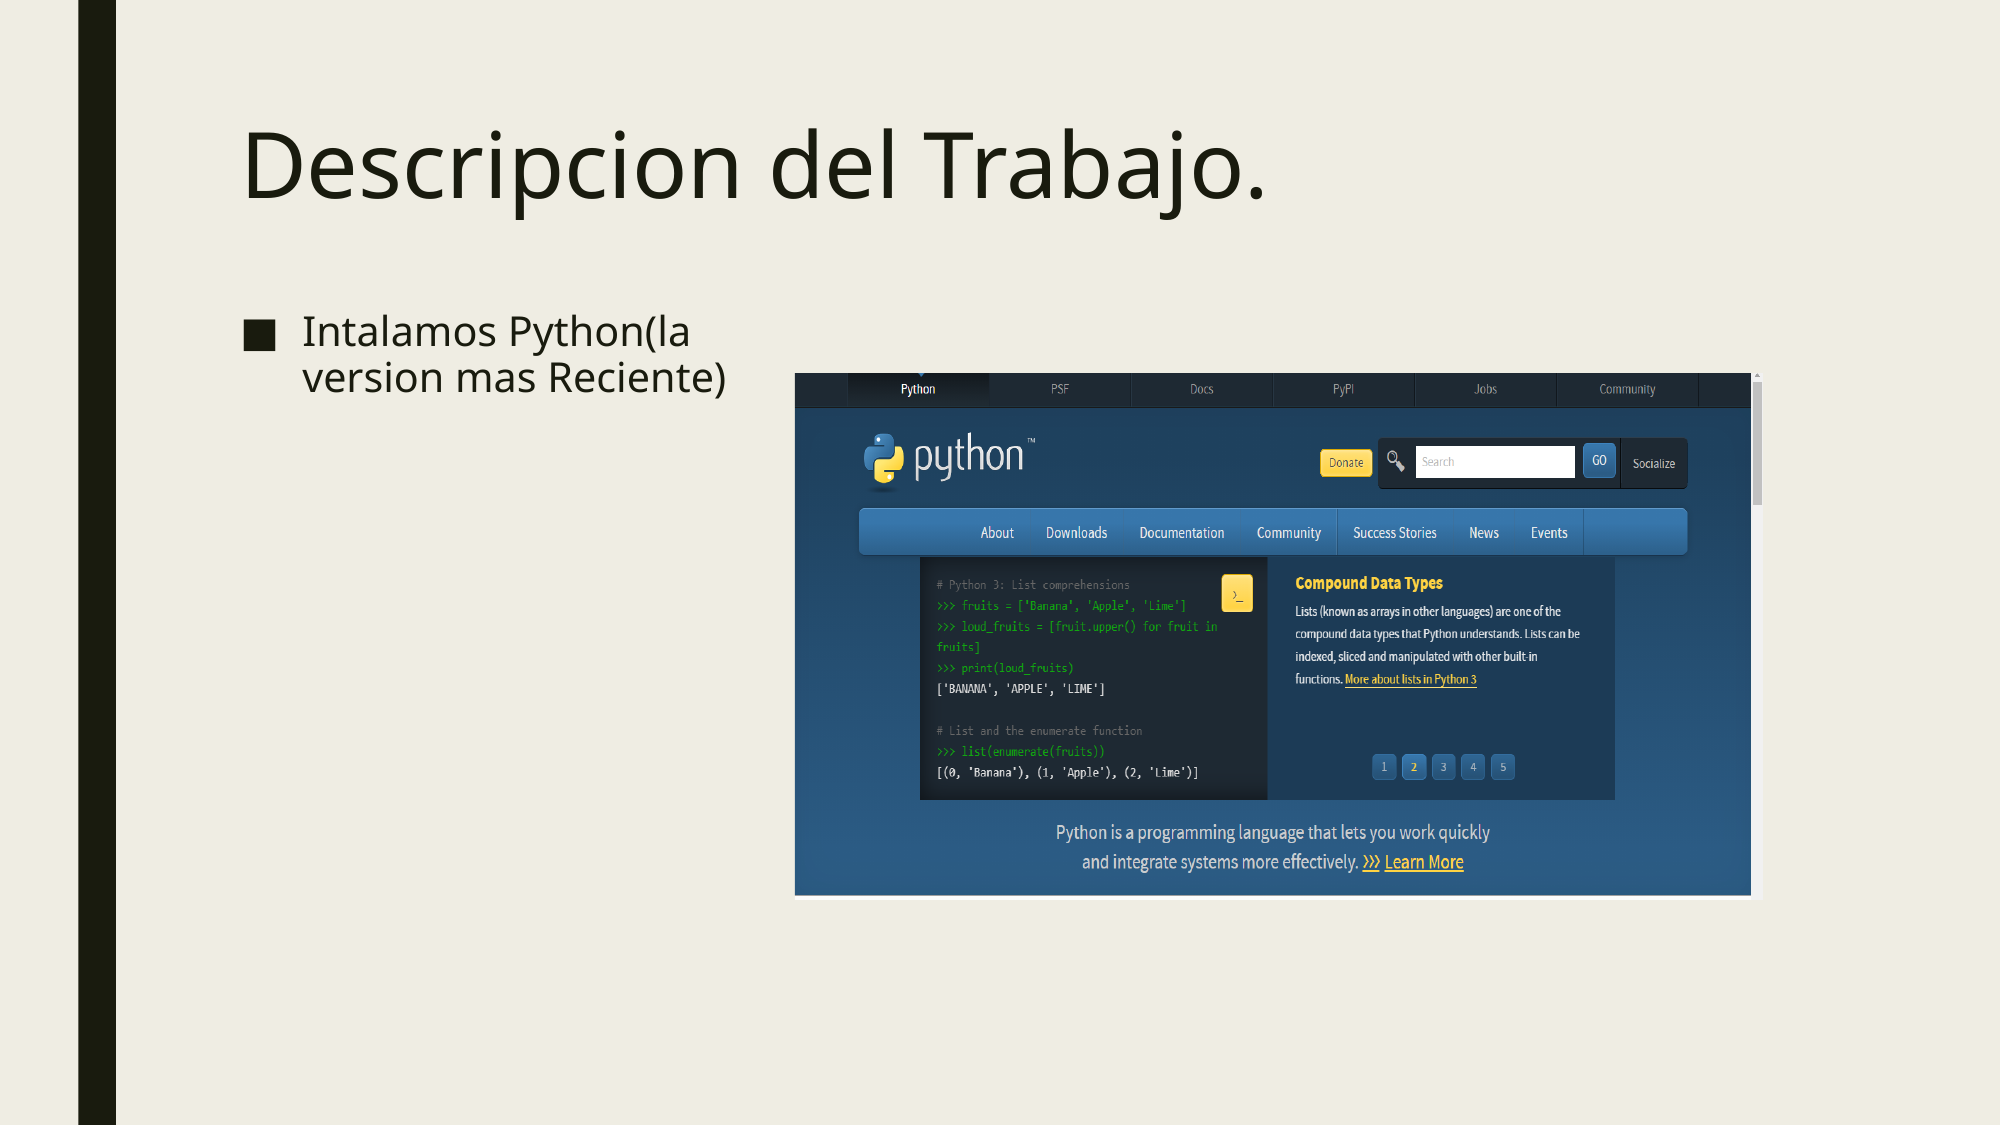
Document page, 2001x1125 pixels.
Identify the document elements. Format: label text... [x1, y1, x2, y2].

list Intalamos Python(la version mas Reciente) [225, 301, 758, 411]
picture [794, 373, 1764, 900]
title Descripcion del Trabajo. [225, 112, 1800, 357]
